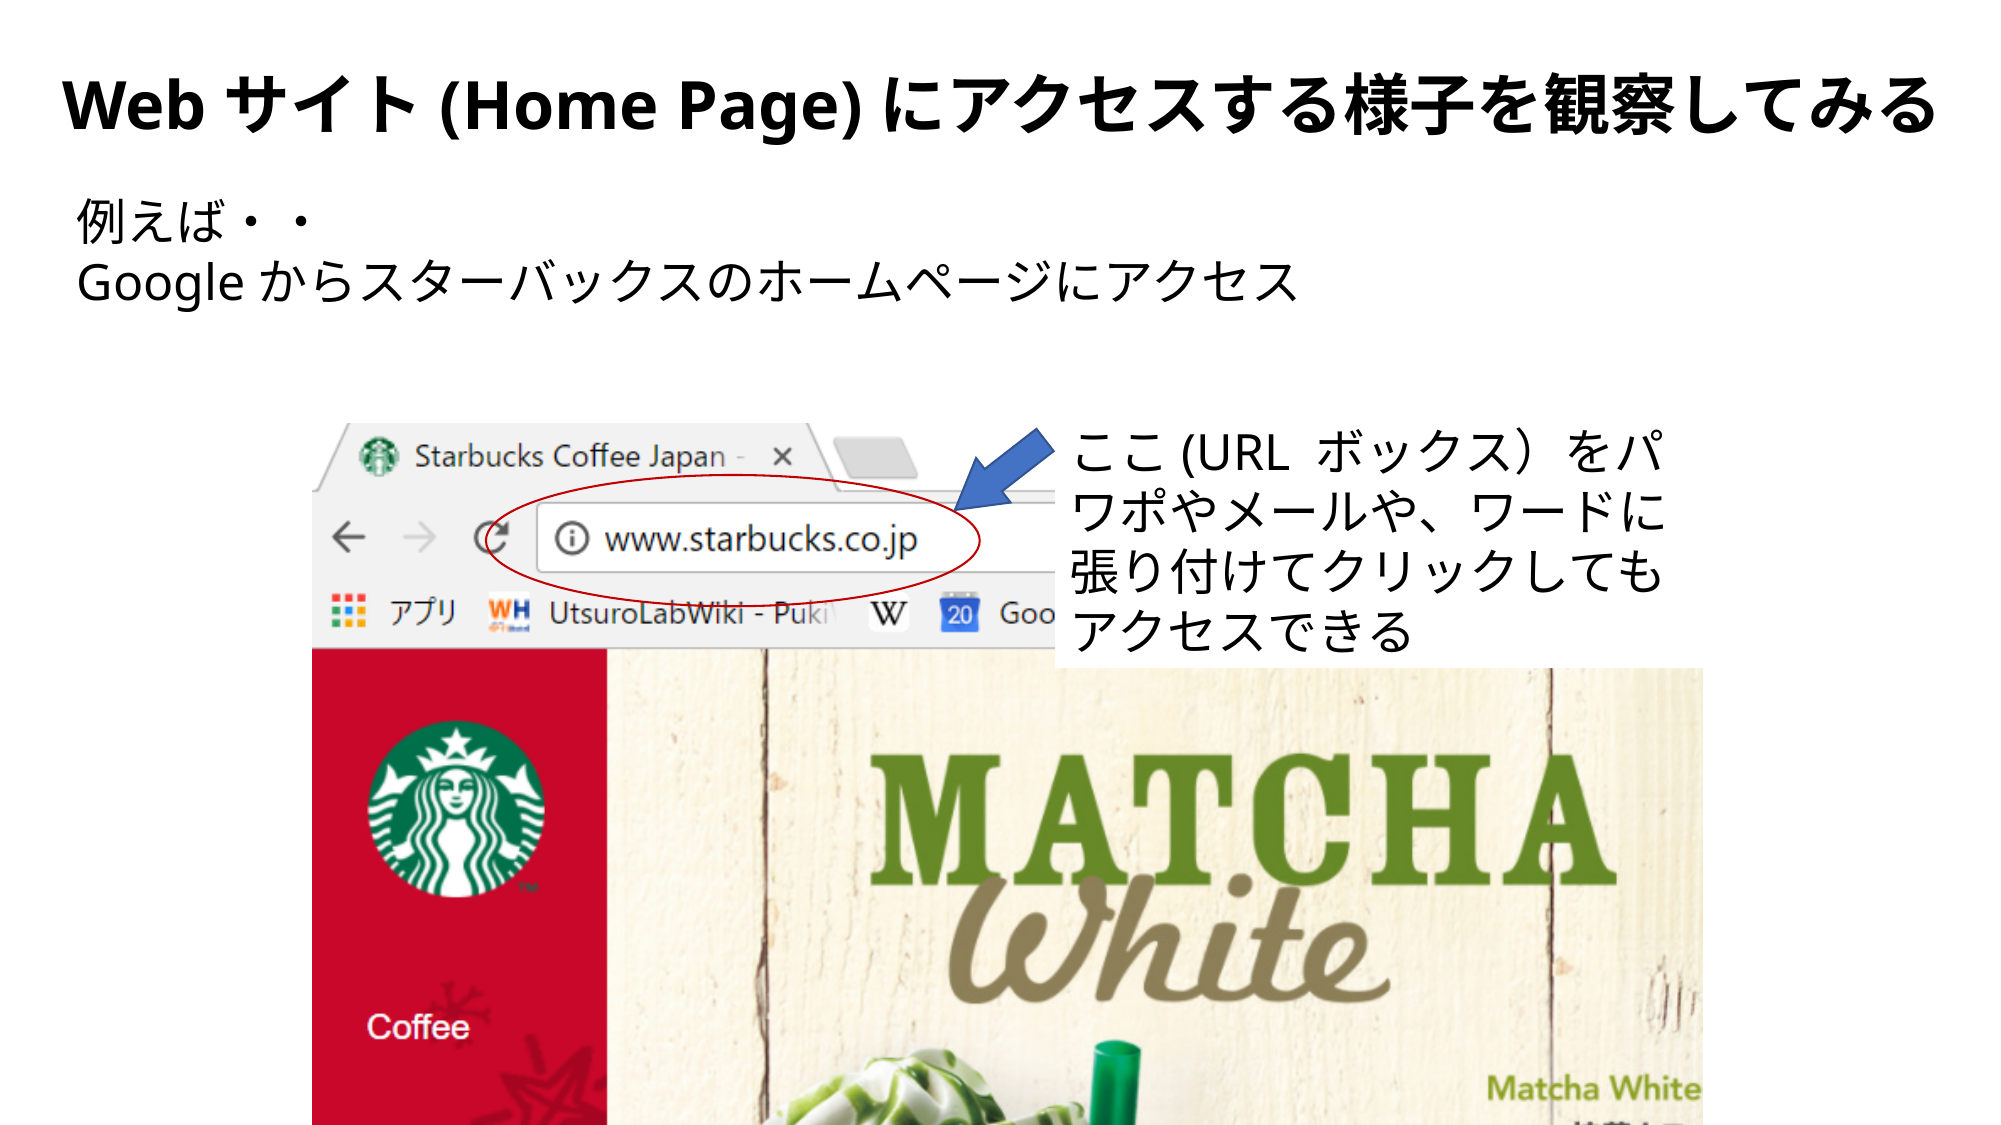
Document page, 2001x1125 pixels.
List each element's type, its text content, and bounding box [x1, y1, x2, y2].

text_box ここ(URL ボックス）をパワポやメールや、ワードに張り付けてクリックしてもアクセスできる [1055, 413, 1707, 669]
text_box Webサイト(Home Page)にアクセスする様子を観察してみる [30, 55, 1975, 150]
text_box 例えば・・ Googleからスターバックスのホームページにアクセス [62, 183, 1331, 318]
picture [312, 423, 1703, 1125]
